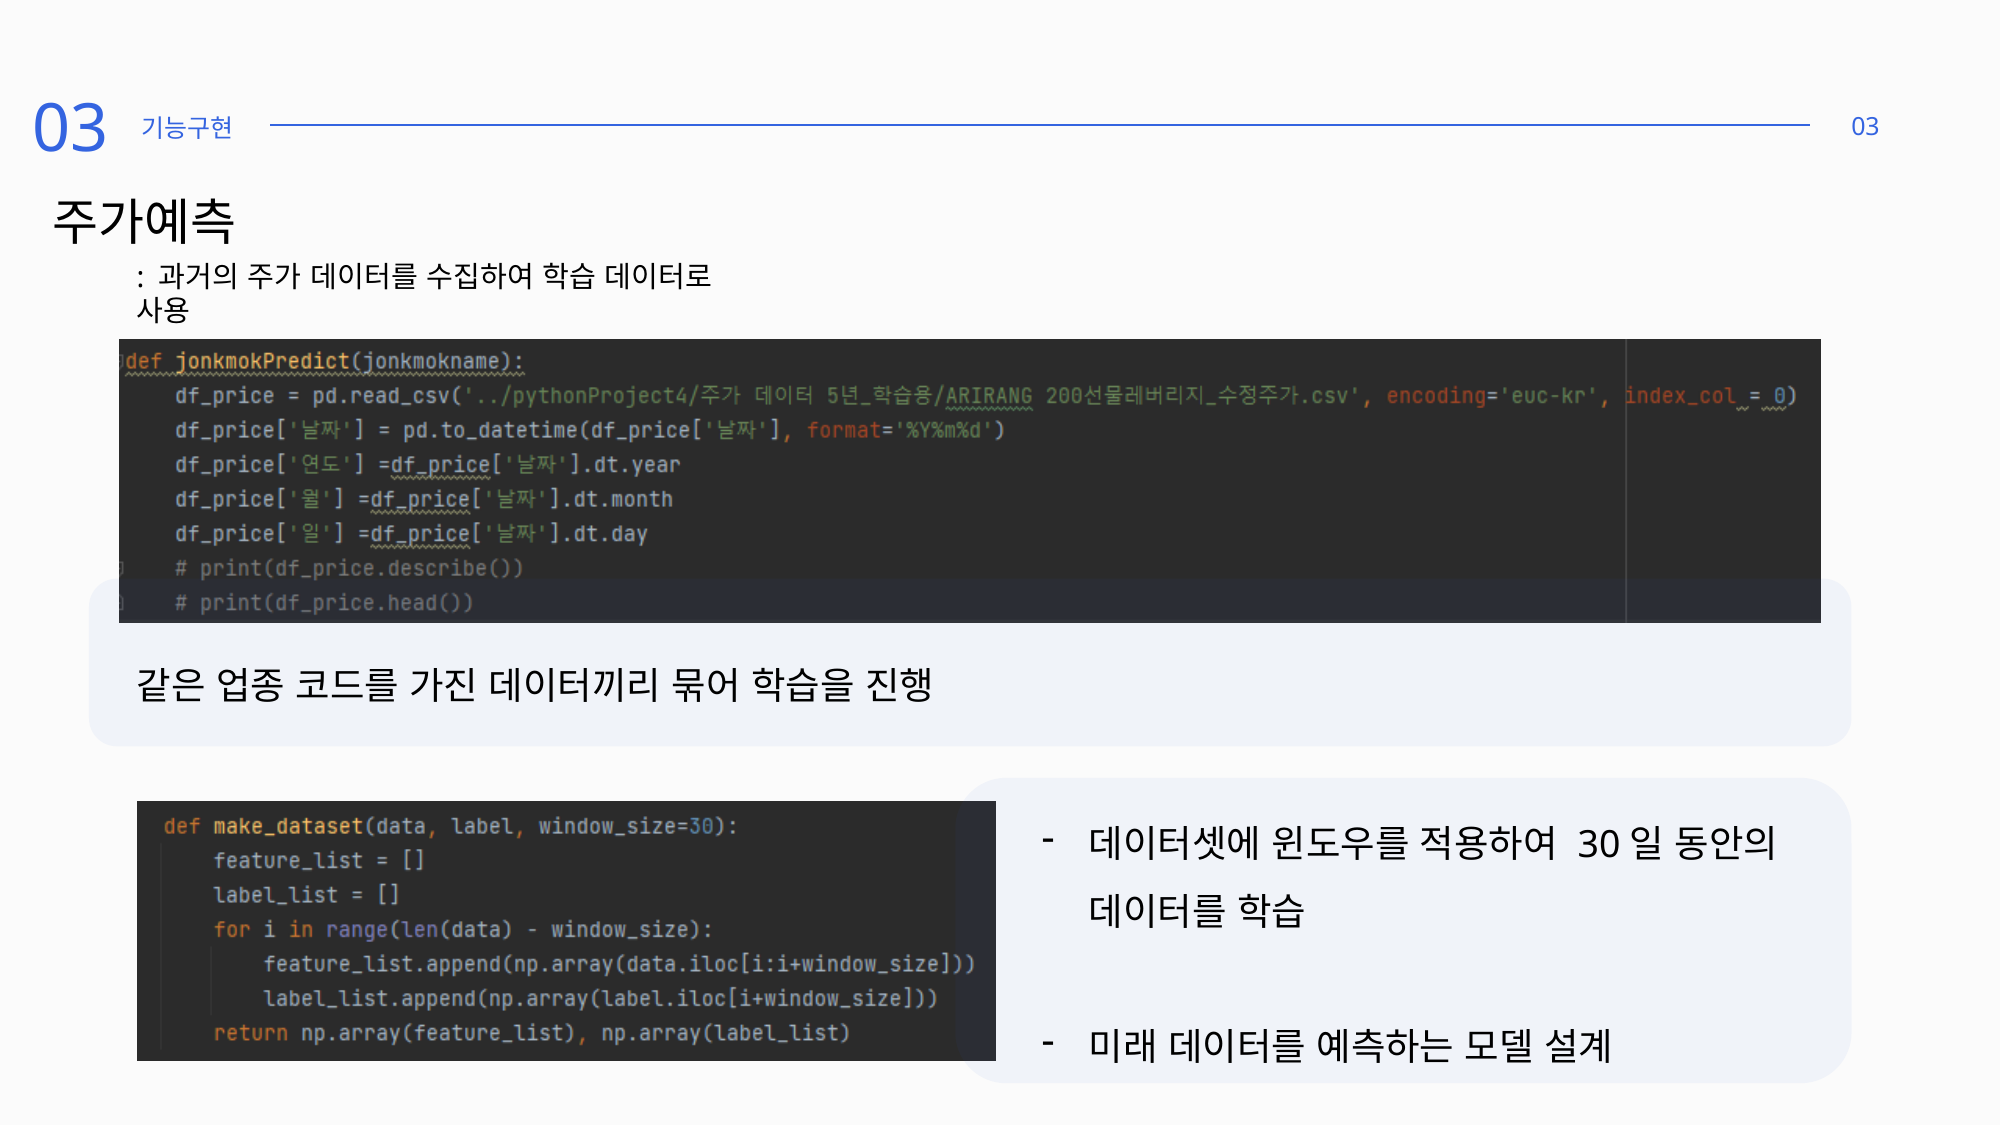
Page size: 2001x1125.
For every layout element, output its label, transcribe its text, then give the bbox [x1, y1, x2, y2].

text_box [87, 577, 1853, 748]
text_box 기능구현 [179, 105, 249, 150]
text_box 데이터셋에 윈도우를 적용하여 30일 동안의 데이터를 학습 미래 데이터를 예측하는 모델 설계 [1027, 790, 1814, 1076]
text_box 03 [1836, 102, 1895, 148]
picture [119, 339, 1821, 623]
text_box 같은 업종 코드를 가진 데이터끼리 묶어 학습을 진행 [121, 654, 1821, 714]
picture [137, 801, 996, 1061]
text_box : 과거의 주가 데이터를 수집하여 학습 데이터로 사용 [121, 250, 763, 336]
text_box 03 [17, 77, 179, 172]
text_box [962, 776, 1853, 1085]
text_box 주가예측 [37, 182, 380, 258]
